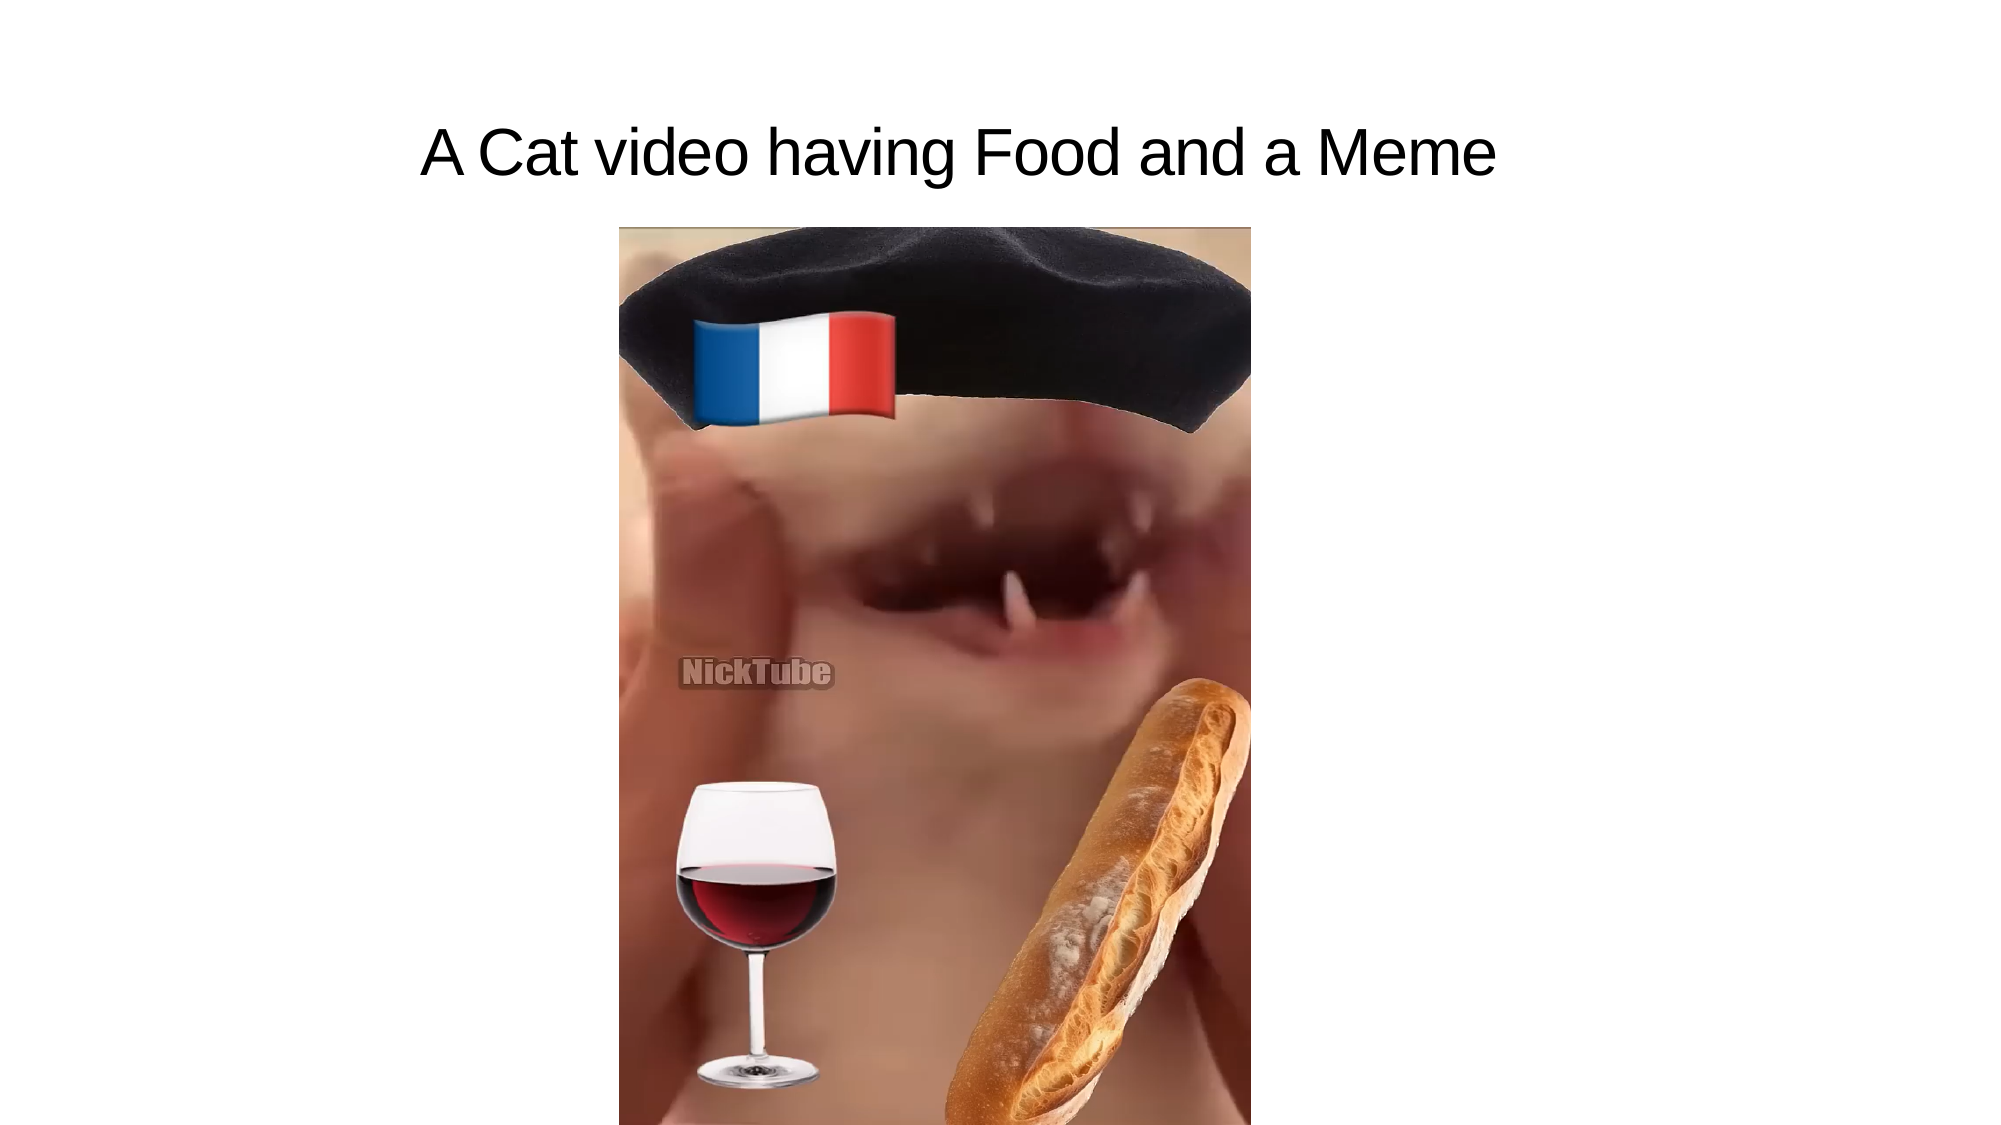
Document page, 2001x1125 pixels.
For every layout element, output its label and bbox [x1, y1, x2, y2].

text_box [618, 226, 1252, 1125]
